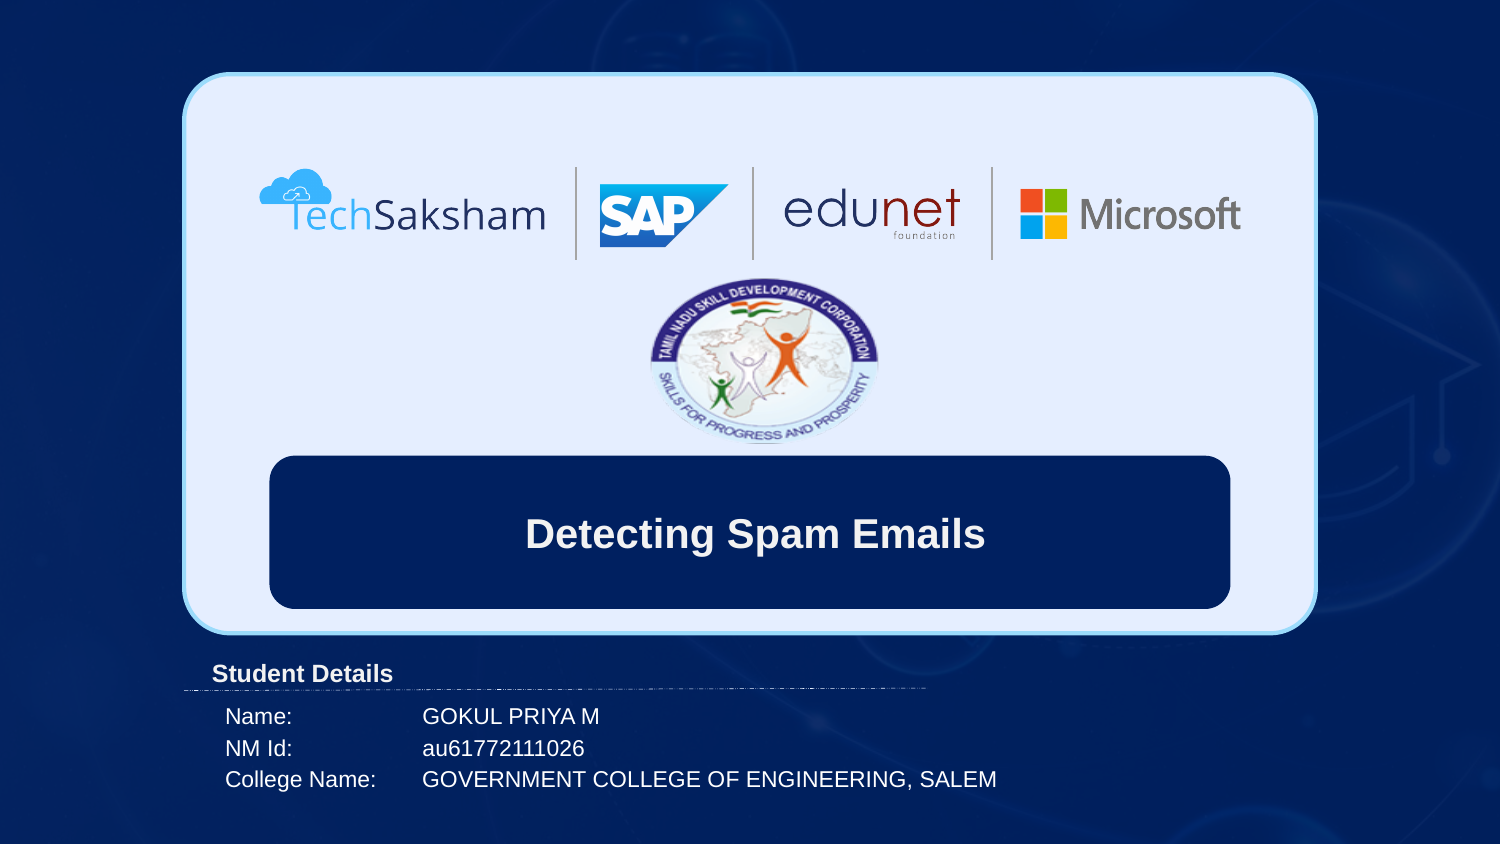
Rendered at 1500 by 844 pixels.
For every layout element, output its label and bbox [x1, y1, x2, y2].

text_box [183, 687, 928, 691]
text_box [0, 0, 1500, 844]
text_box [253, 160, 1247, 260]
picture [645, 273, 883, 447]
